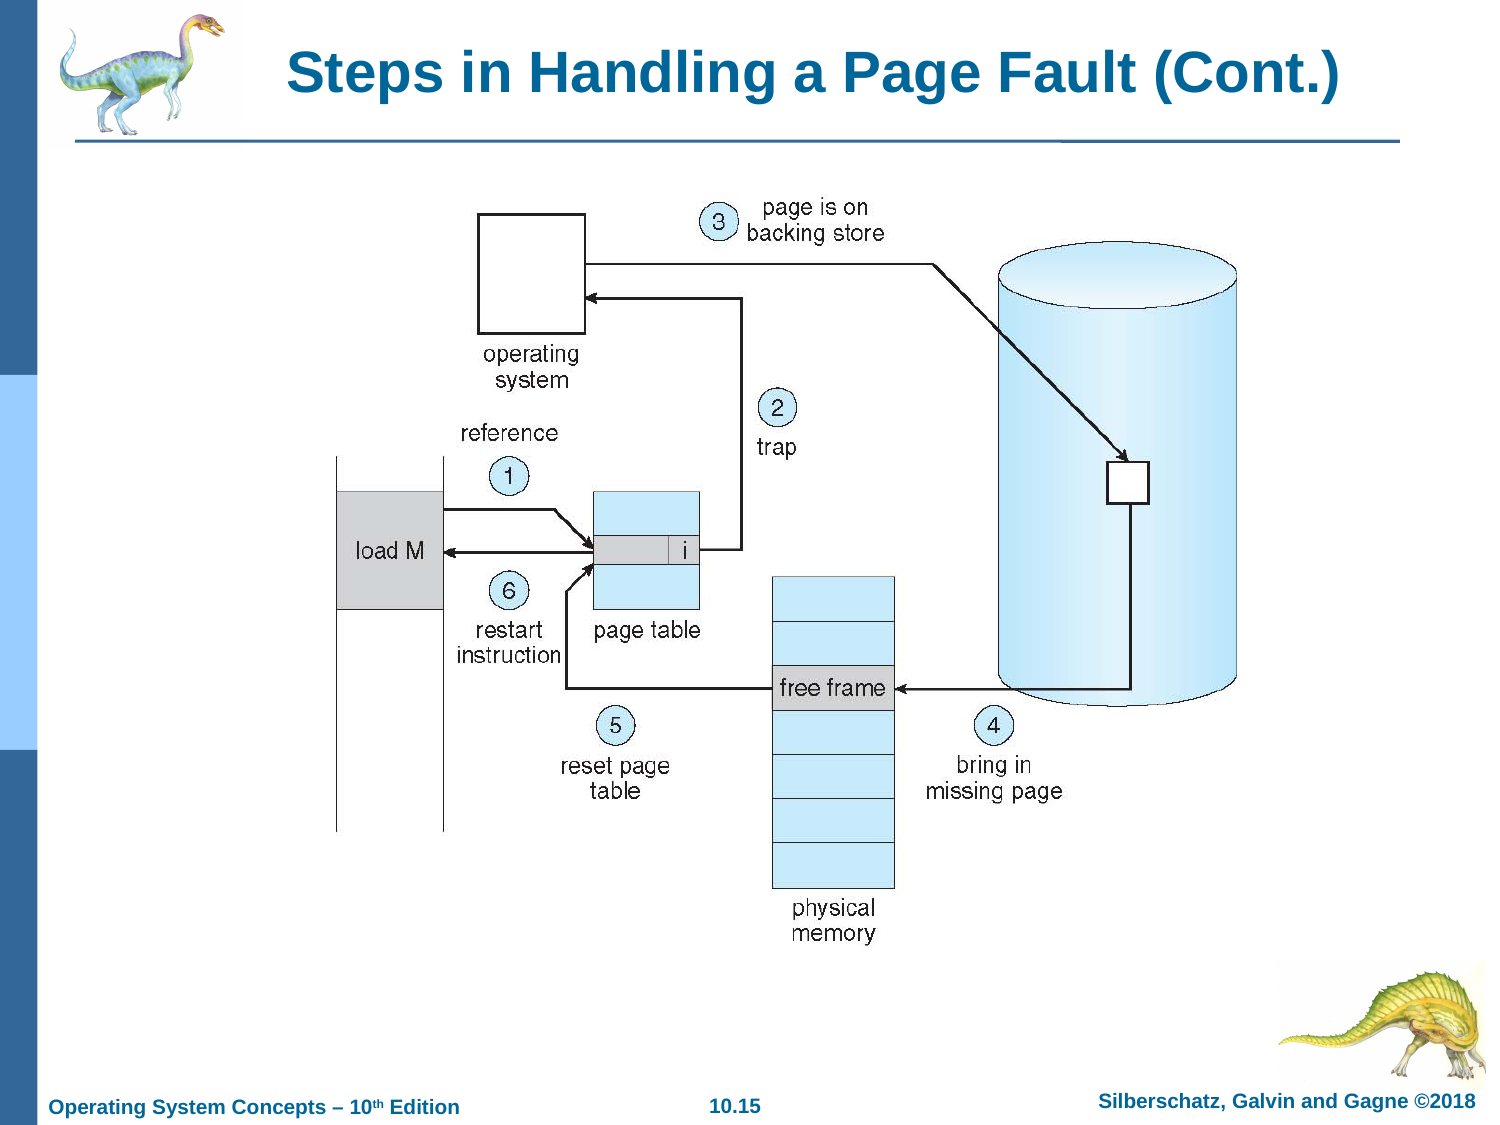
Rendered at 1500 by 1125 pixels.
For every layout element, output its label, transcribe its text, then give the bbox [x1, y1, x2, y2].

picture [46, 0, 243, 149]
title Steps in Handling a Page Fault (Cont.) [135, 17, 1493, 112]
picture [1275, 959, 1486, 1090]
picture [336, 193, 1238, 946]
